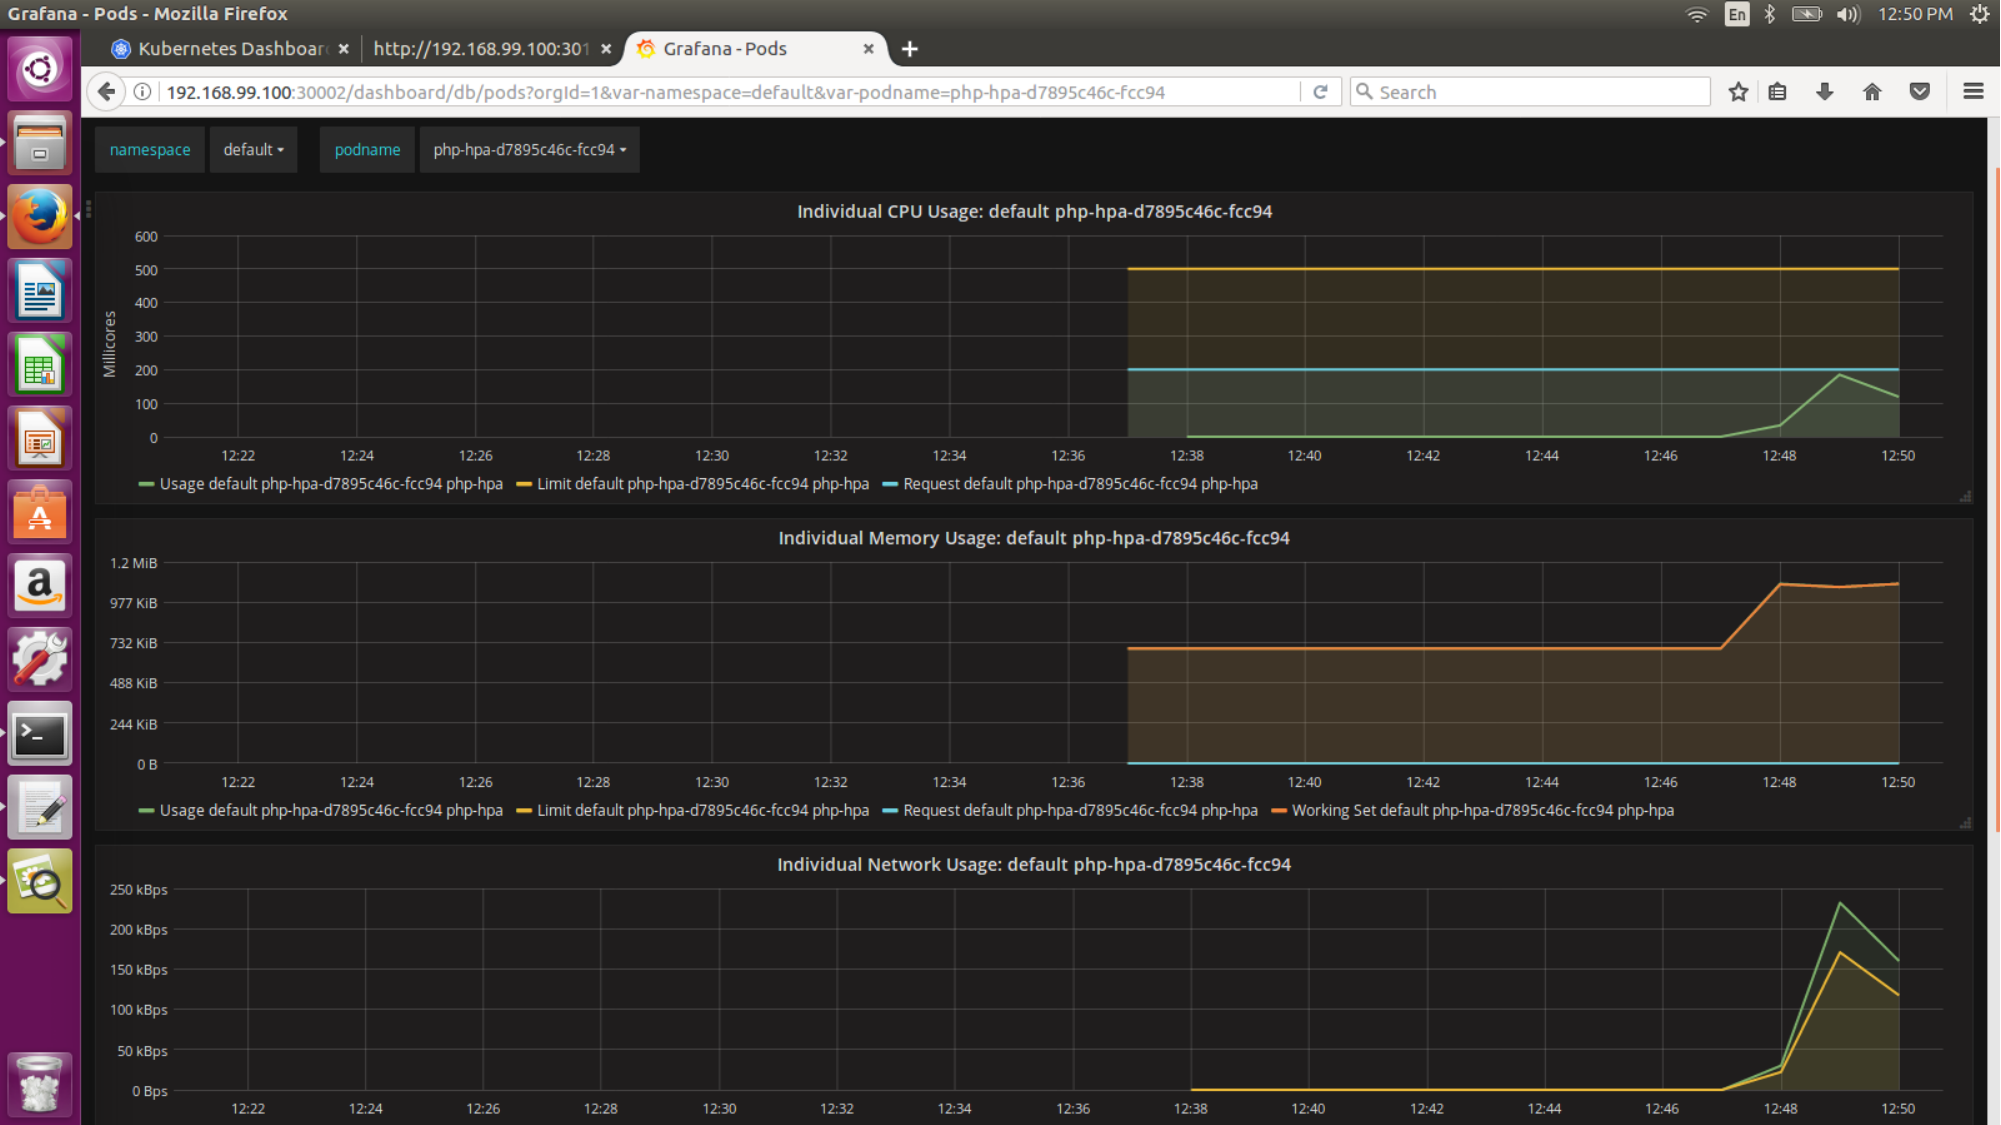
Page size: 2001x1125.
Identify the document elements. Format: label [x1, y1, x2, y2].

list [0, 0, 2000, 1125]
